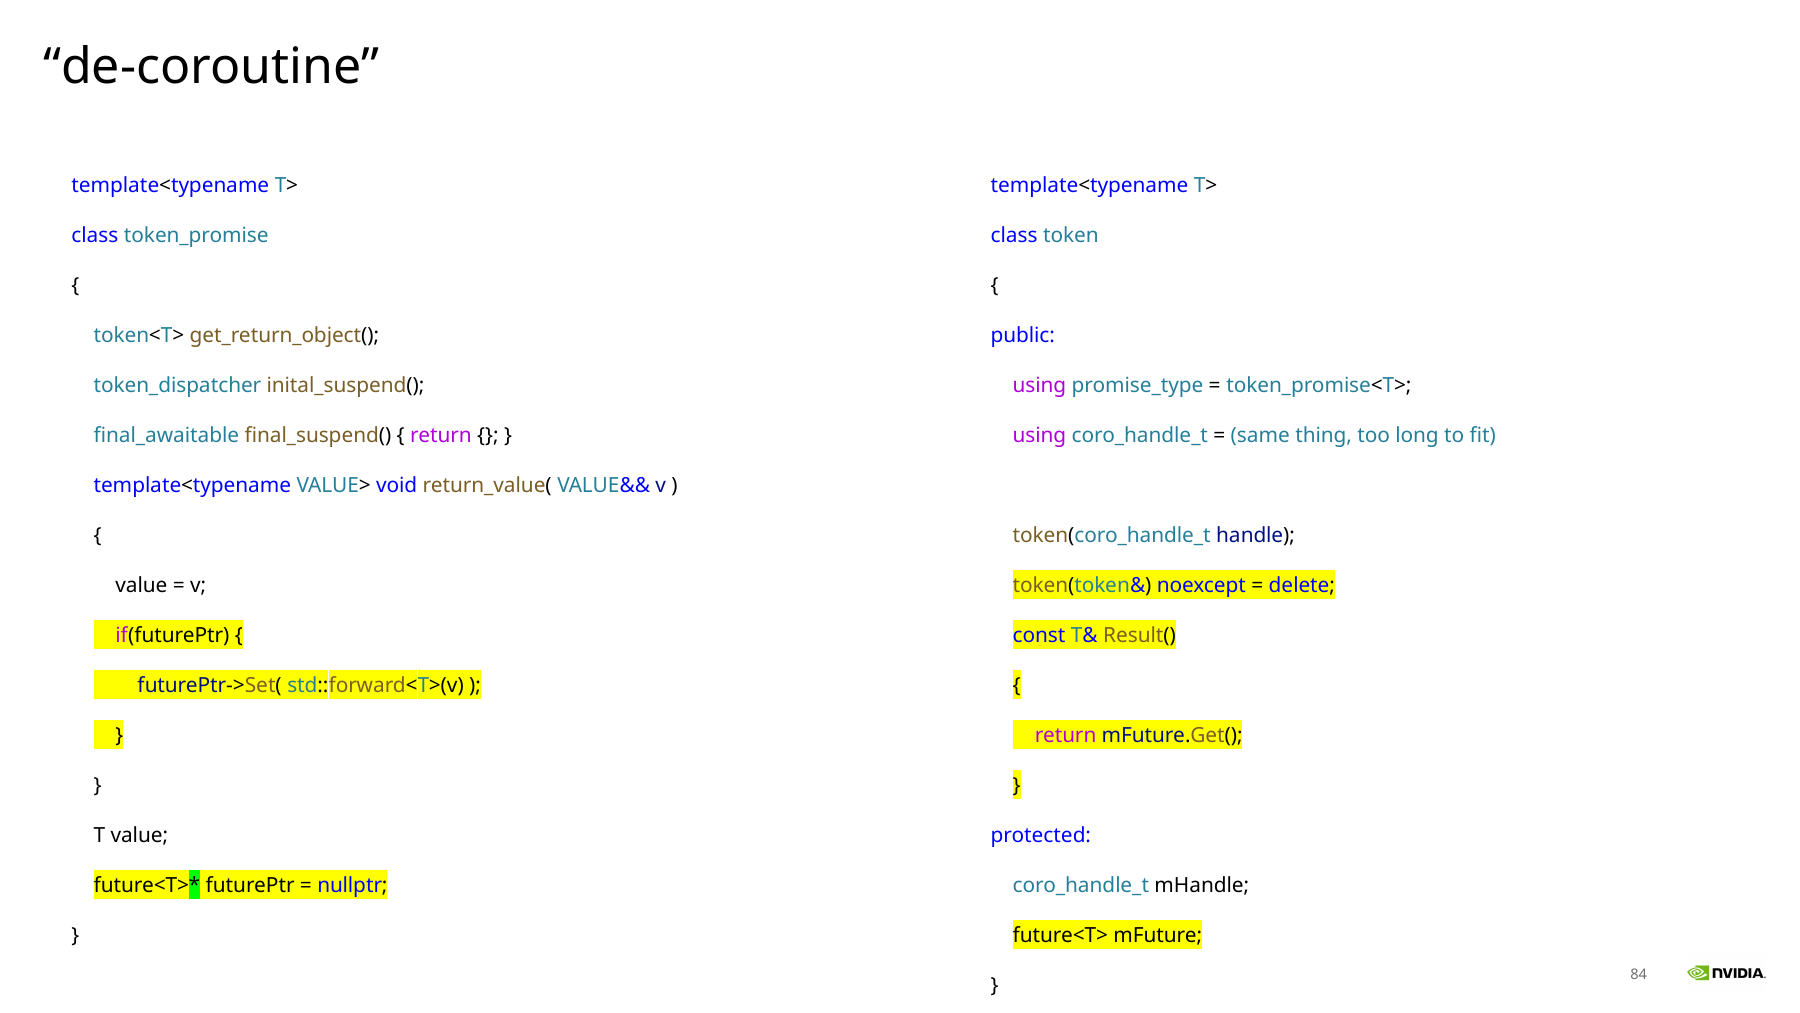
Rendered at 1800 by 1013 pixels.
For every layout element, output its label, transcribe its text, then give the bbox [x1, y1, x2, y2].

text_box template<typename T> class token { public: using promise_type = token_promise<T>; using coro_handle_t = (same thing, too long to fit) token(coro_handle_t handle); token(token&) noexcept = delete; const T& Result() { return mFuture.Get(); } protected: coro_handle_t mHandle; future<T> mFuture; } [974, 138, 1791, 1006]
text_box “de-coroutine” [26, 30, 396, 103]
text_box template<typename T> class token_promise { token<T> get_return_object(); token_dispatcher inital_suspend(); final_awaitable final_suspend() { return {}; } template<typename VALUE> void return_value( VALUE&& v ) { value = v; if(futurePtr) { futurePtr->Set( std::forward<T>(v) ); } } T value; future<T>* futurePtr = nullptr; } [55, 138, 959, 956]
